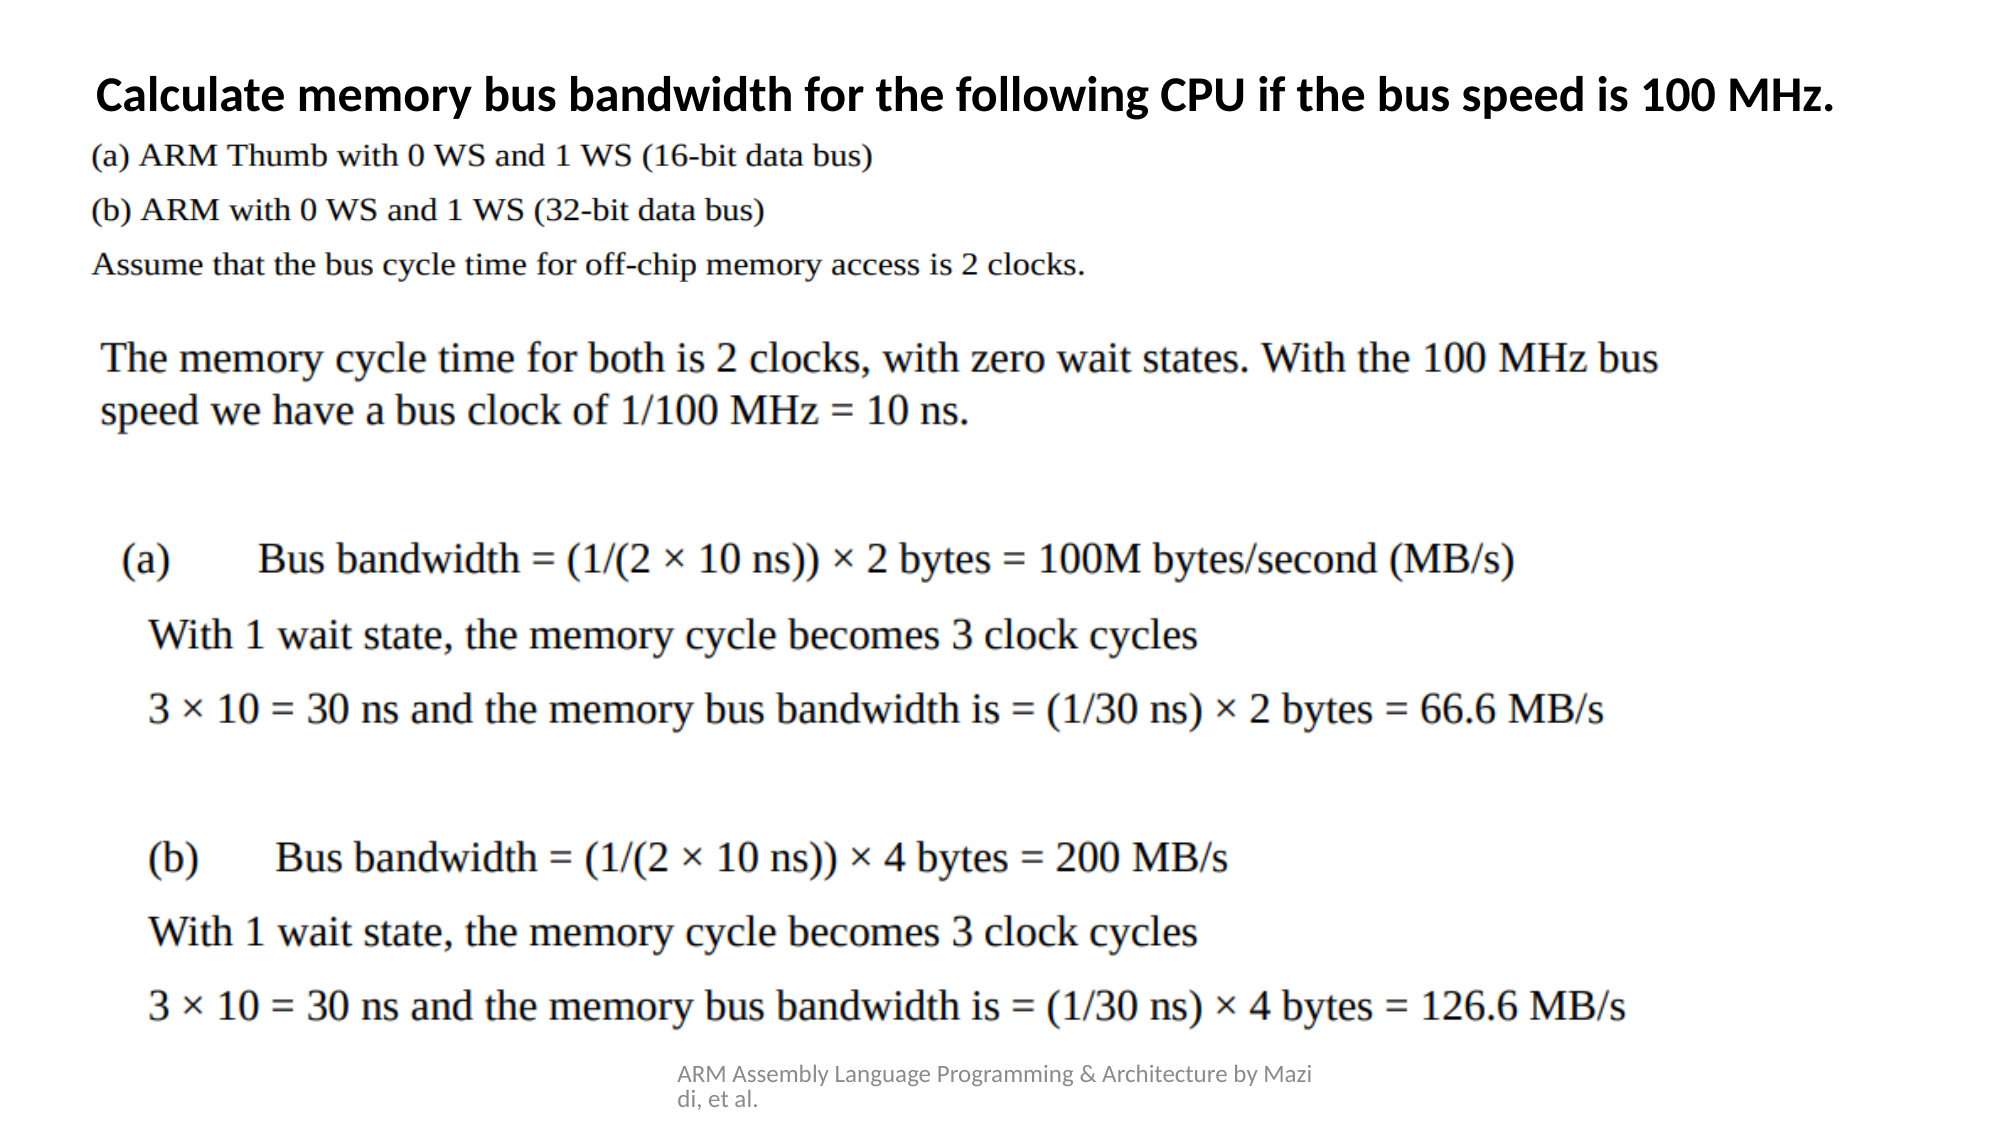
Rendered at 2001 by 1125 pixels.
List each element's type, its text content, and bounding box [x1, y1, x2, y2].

footer ARM Assembly Language Programming & Architecture by Mazidi, et al. [662, 1042, 1338, 1103]
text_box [81, 54, 1939, 287]
picture [81, 291, 1677, 1042]
